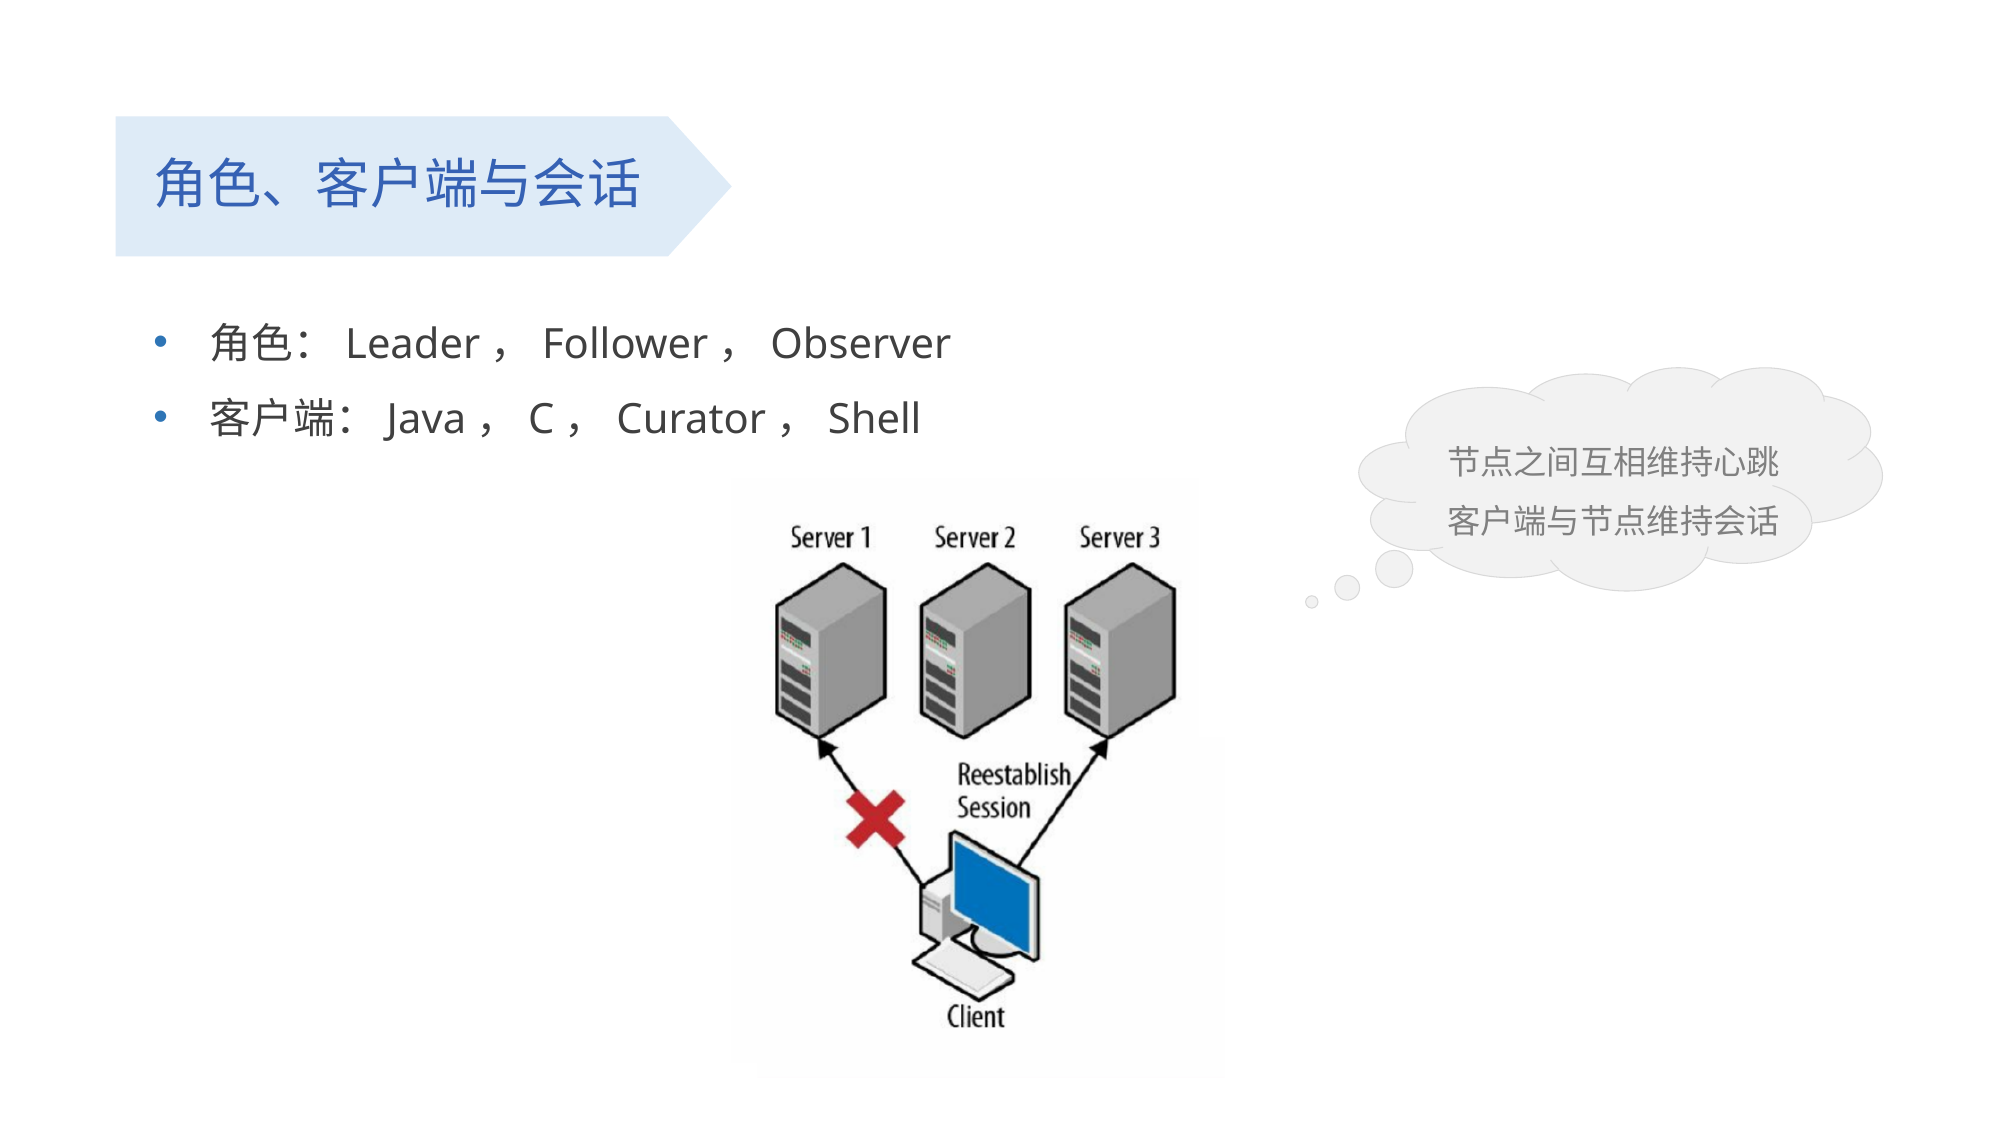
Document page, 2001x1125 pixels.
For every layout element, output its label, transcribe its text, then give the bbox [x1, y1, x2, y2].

text_box 角色、客户端与会话 [138, 141, 944, 222]
text_box [114, 115, 701, 258]
text_box 角色：Leader，Follower，Observer 客户端：Java，C，Curator，Shell [138, 284, 985, 449]
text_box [1359, 366, 1883, 591]
picture [731, 478, 1225, 1078]
